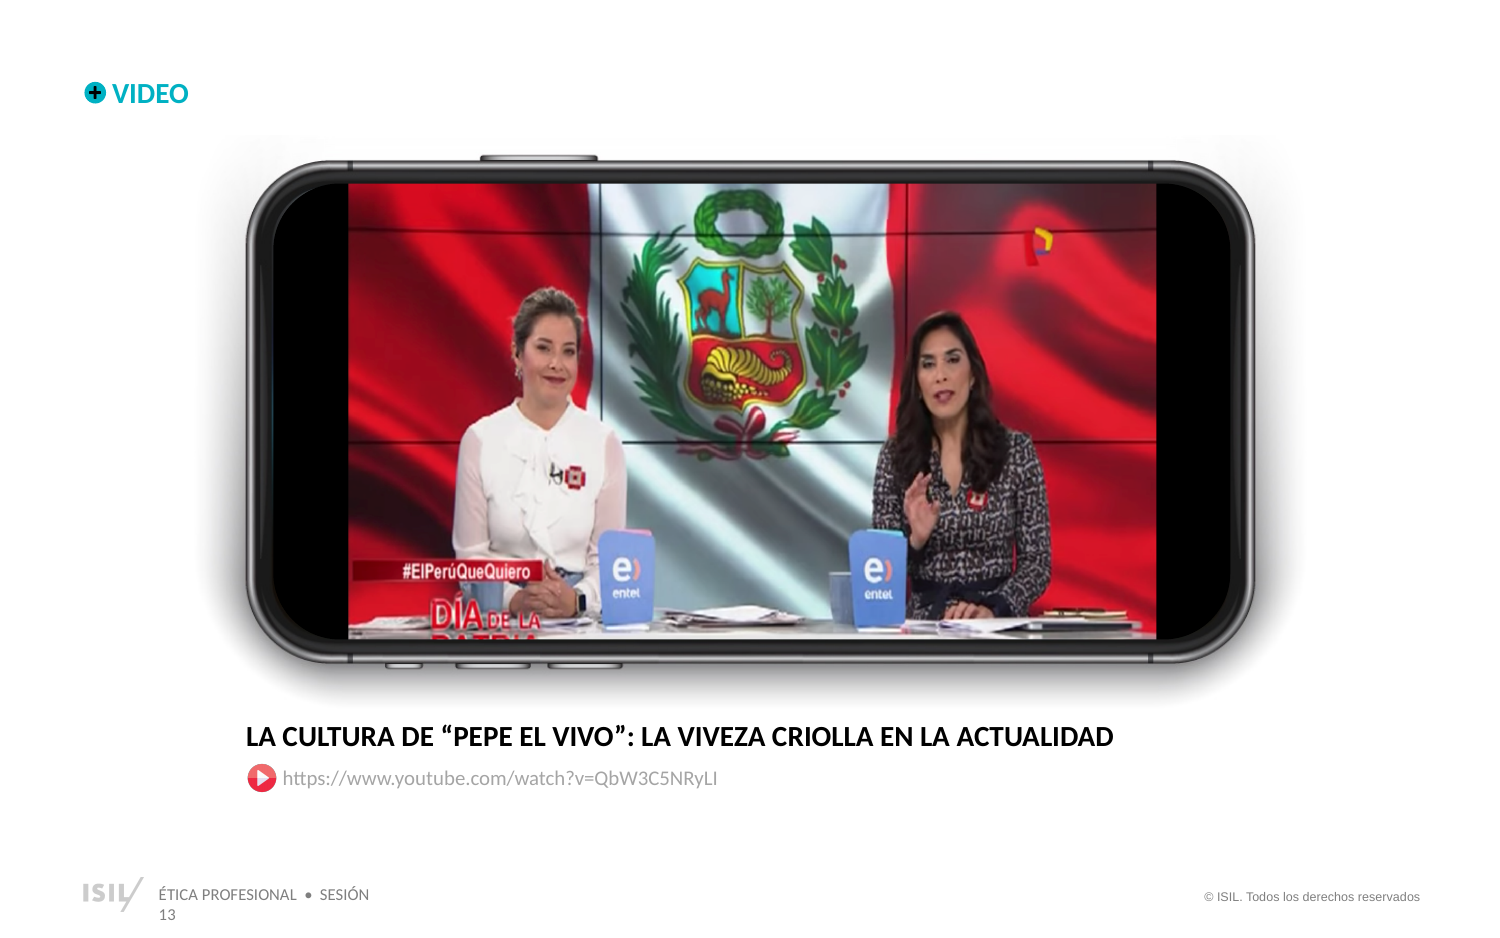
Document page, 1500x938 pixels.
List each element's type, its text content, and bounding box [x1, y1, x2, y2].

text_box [84, 81, 107, 104]
text_box LA CULTURA DE “PEPE EL VIVO”: LA VIVEZA CRIOLLA EN LA ACTUALIDAD https://www.youtube.com/watch?v=QbW3C5NRyLI [282, 772, 1242, 790]
text_box VIDEO [112, 78, 202, 111]
picture [126, 135, 1376, 793]
